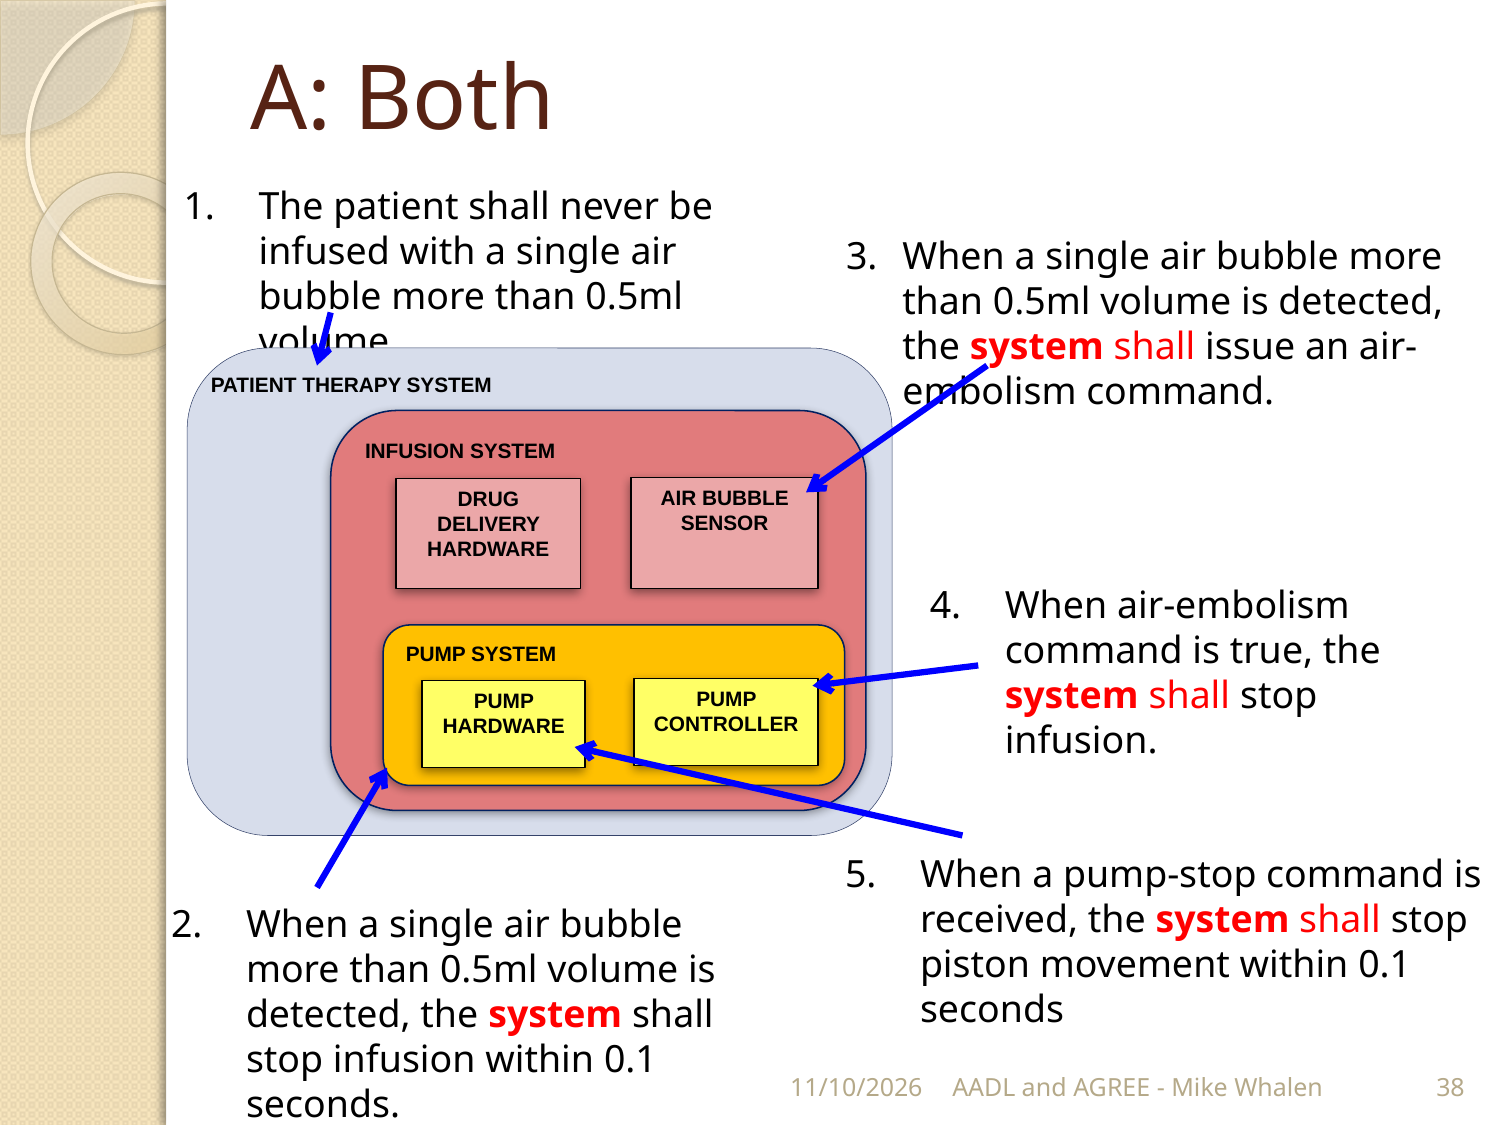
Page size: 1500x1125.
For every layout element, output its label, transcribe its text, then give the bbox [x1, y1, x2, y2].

text_box The patient shall never be infused with a single air bubble more than 0.5ml volume. [168, 174, 813, 370]
footer AADL and AGREE - Mike Whalen [937, 1034, 1413, 1113]
text_box When a single air bubble more than 0.5ml volume is detected, the system shall issue an air-embolism command. [831, 224, 1500, 420]
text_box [805, 365, 988, 493]
slide_number 38 [1413, 1034, 1488, 1113]
text_box When a pump-stop command is received, the system shall stop piston movement within 0.1 seconds [830, 842, 1500, 1038]
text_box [812, 665, 979, 686]
text_box When a single air bubble more than 0.5ml volume is detected, the system shall stop infusion within 0.1 seconds. [156, 892, 800, 1125]
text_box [574, 746, 963, 836]
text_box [316, 767, 388, 888]
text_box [316, 312, 331, 366]
title A: Both [235, 0, 1466, 188]
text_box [186, 347, 893, 836]
text_box When air-embolism command is true, the system shall stop infusion. [915, 573, 1466, 769]
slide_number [587, 1034, 937, 1113]
